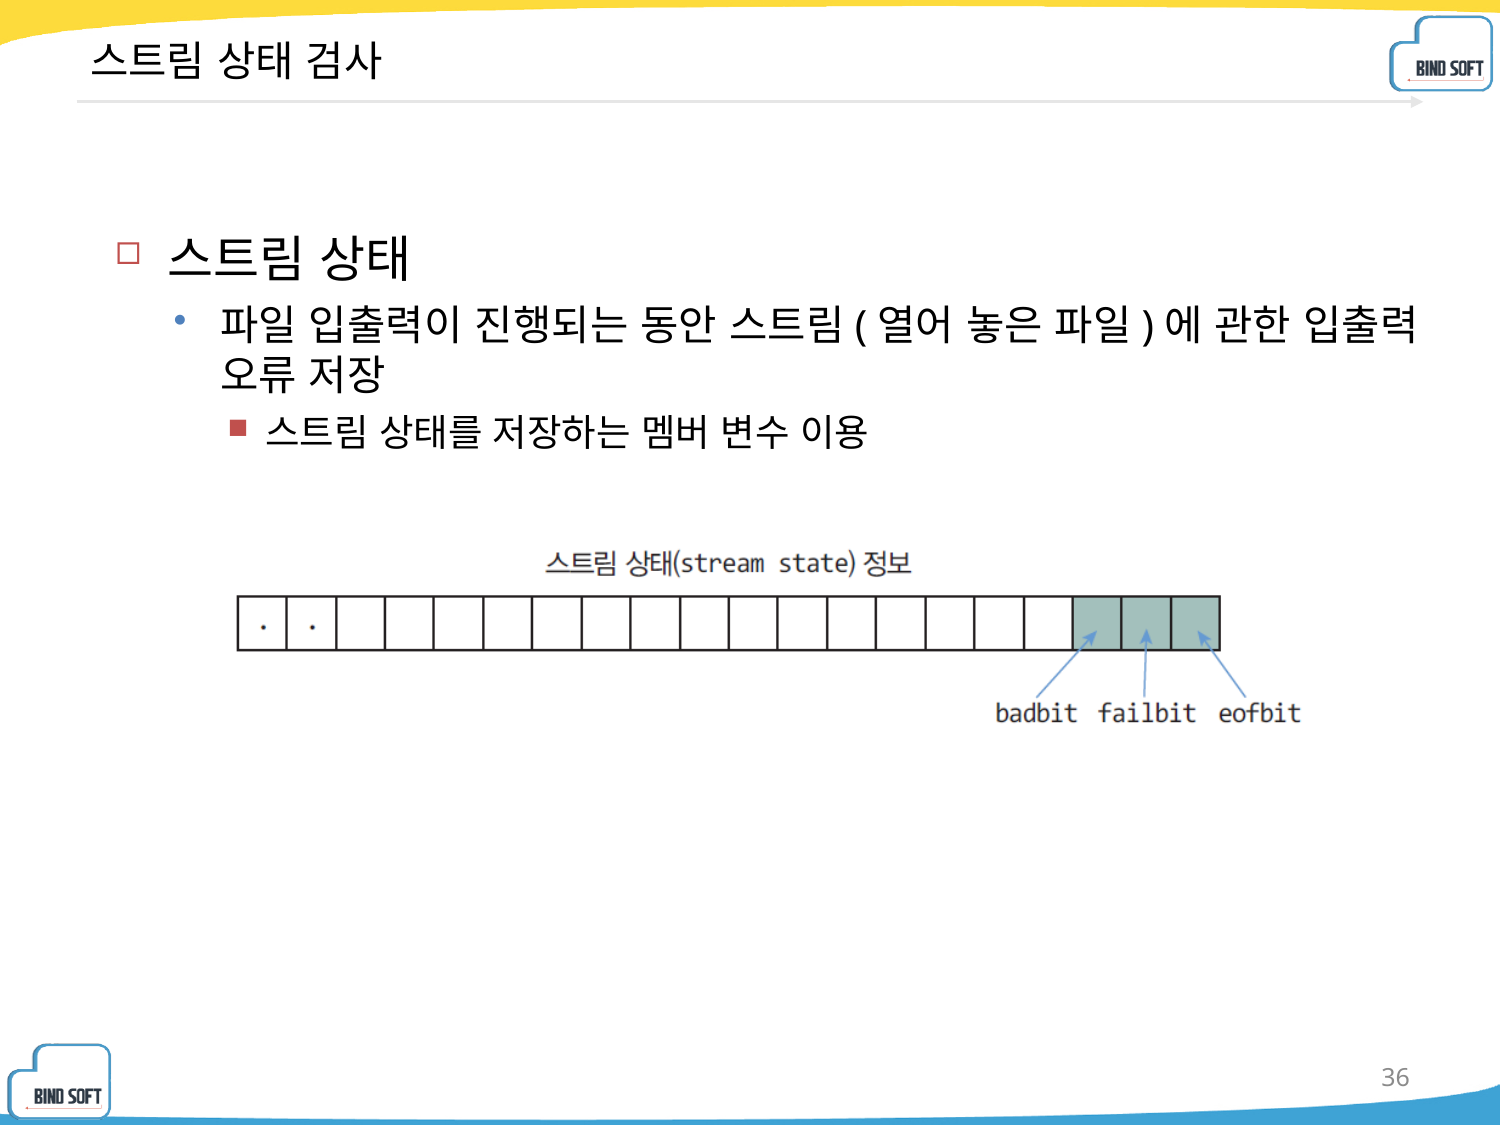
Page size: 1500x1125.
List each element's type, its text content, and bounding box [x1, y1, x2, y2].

picture [0, 0, 1500, 96]
text_box 스트림 상태 파일 입출력이 진행되는 동안 스트림(열어 놓은 파일)에 관한 입출력 오류 저장 스트림 상태를 저장하는 멤버 변수 이용 [100, 219, 1438, 1047]
picture [0, 1003, 1500, 1125]
title 스트림 상태 검사 [75, 11, 1425, 108]
slide_number 36 [1074, 1054, 1425, 1103]
picture [221, 538, 1317, 754]
